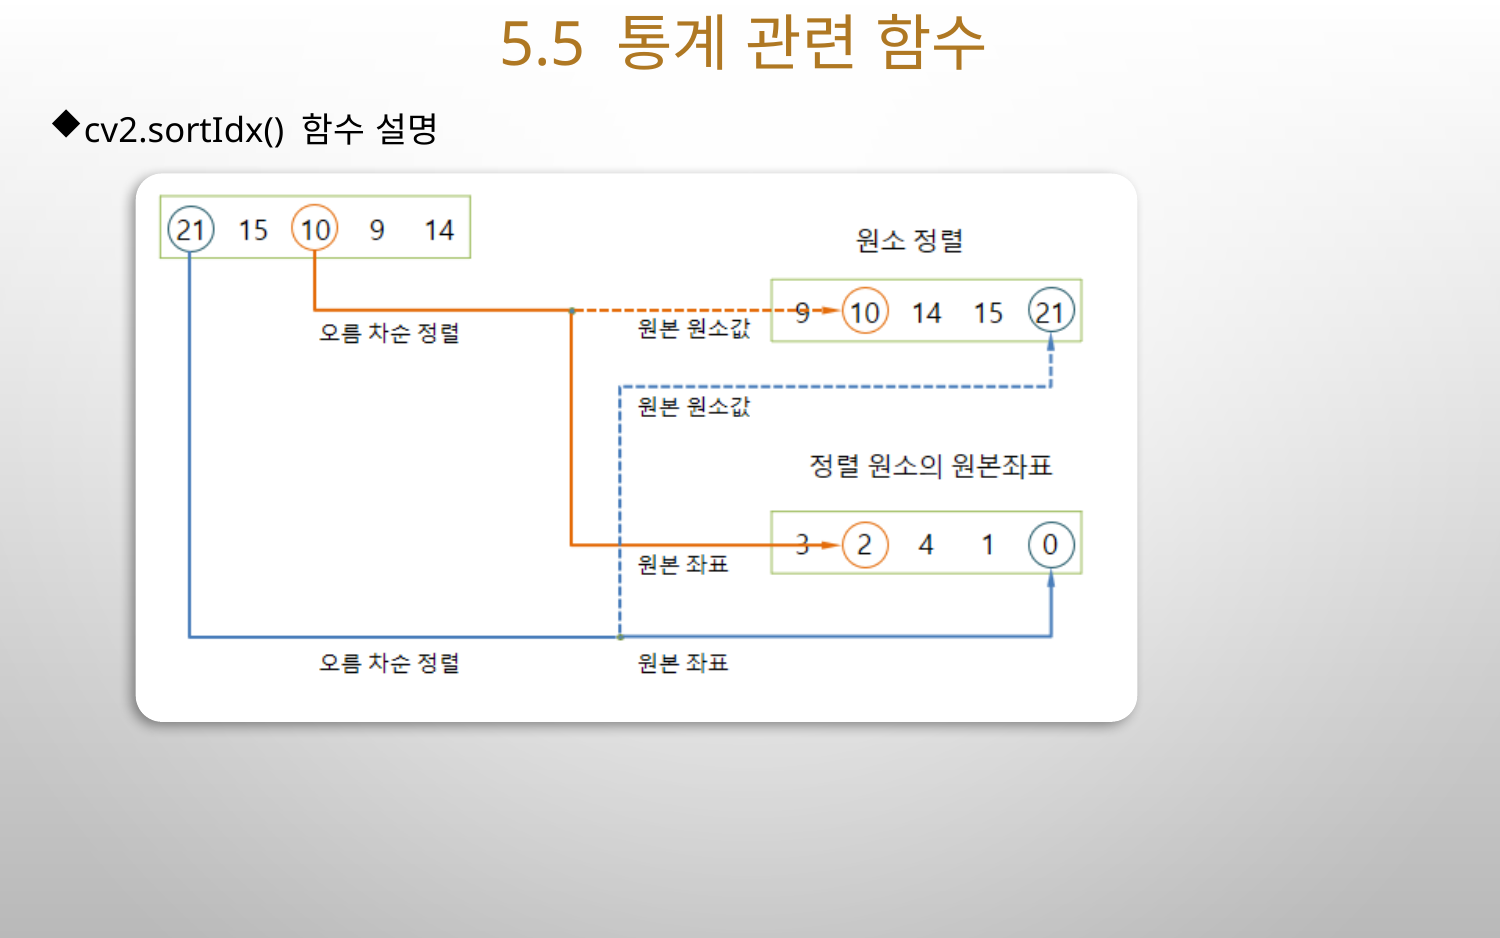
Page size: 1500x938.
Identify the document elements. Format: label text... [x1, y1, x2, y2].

list cv2.sortIdx() 함수 설명 [34, 91, 1454, 932]
title 5.5 통계 관련 함수 [34, 5, 1454, 87]
picture [0, 0, 1500, 938]
